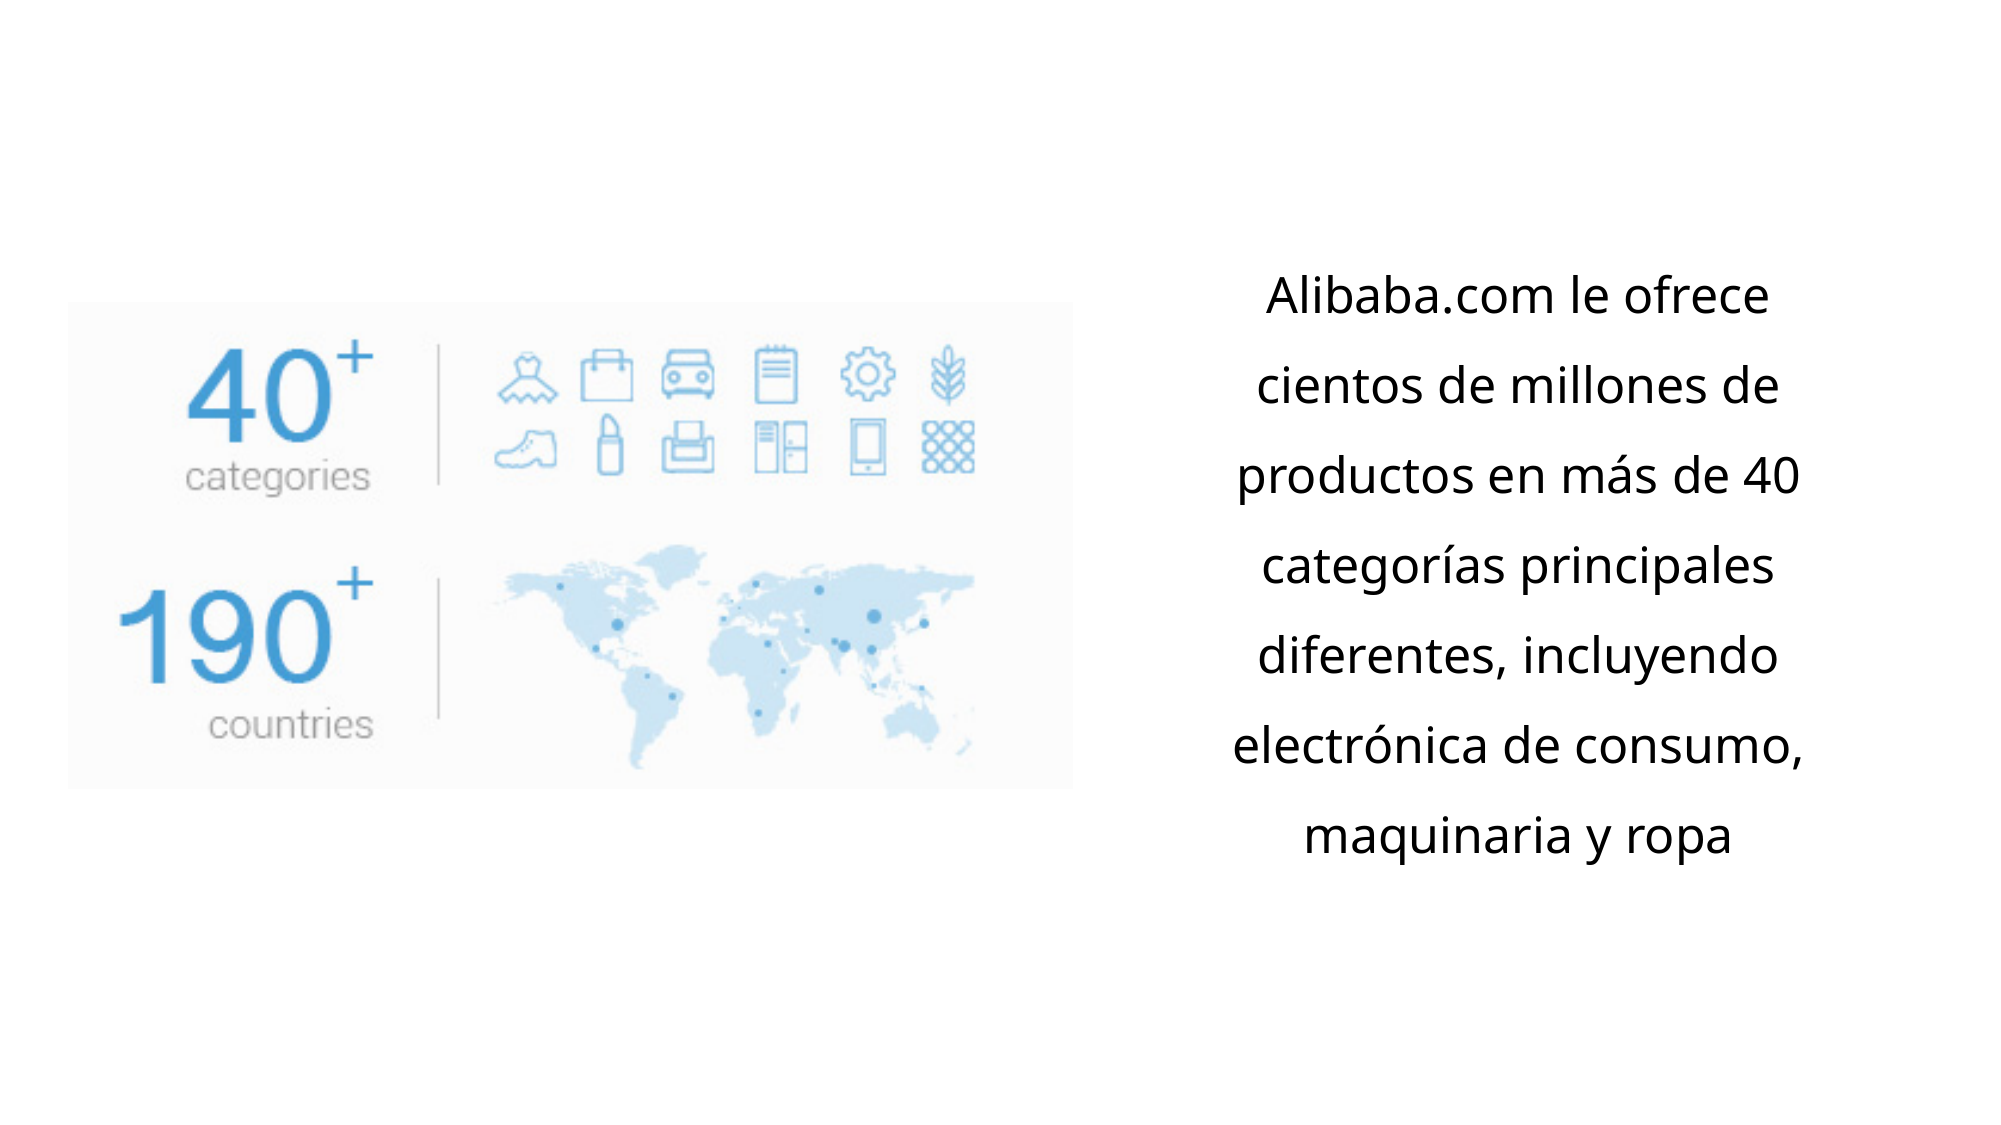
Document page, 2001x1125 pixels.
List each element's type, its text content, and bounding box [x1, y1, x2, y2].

list Alibaba.com le ofrece cientos de millones de productos en más de 40 categorías principales diferentes, incluyendo electrónica de consumo, maquinaria y ropa [1166, 225, 1871, 865]
picture [68, 302, 1073, 789]
